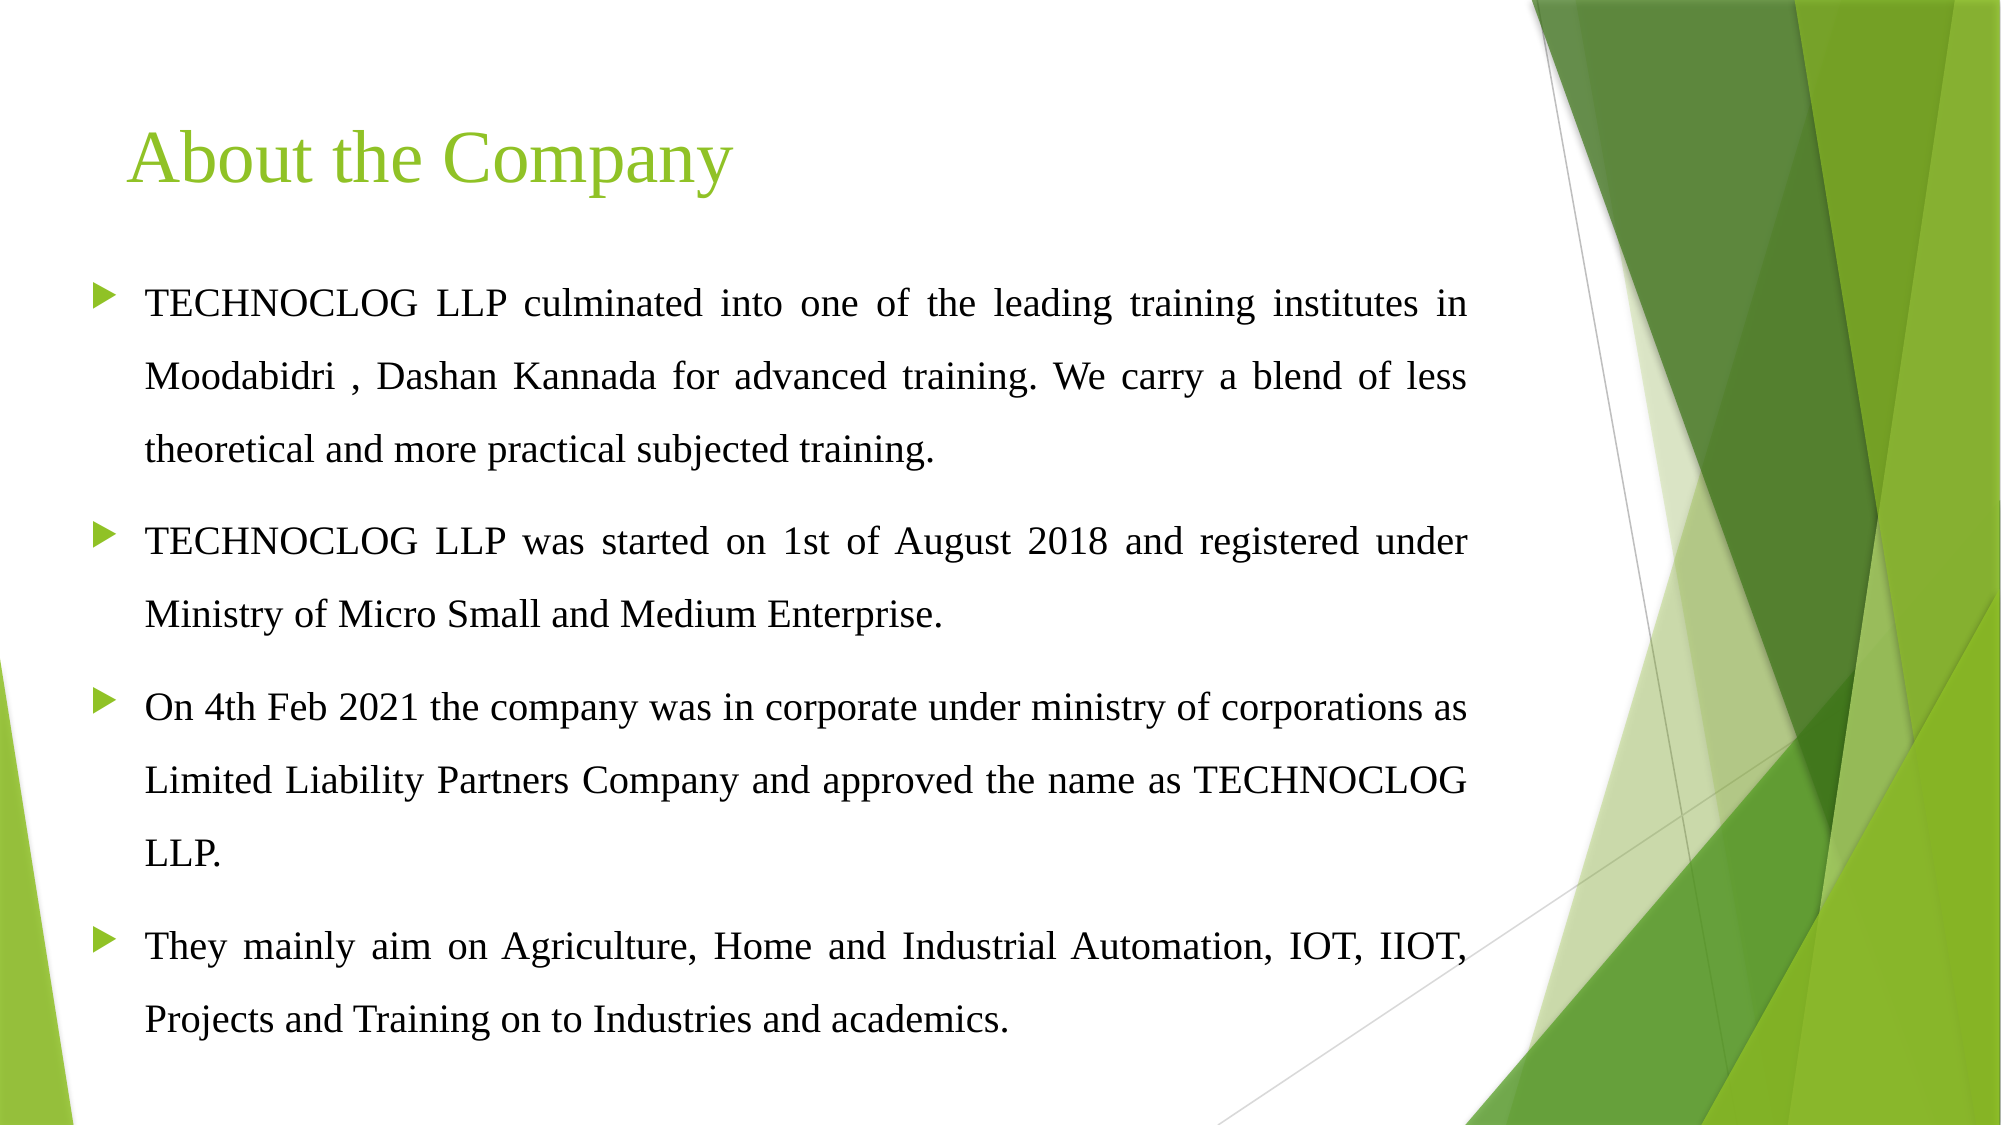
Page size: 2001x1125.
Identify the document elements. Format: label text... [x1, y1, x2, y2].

list TECHNOCLOG LLP culminated into one of the leading training institutes in Moodabidri , Dashan Kannada for advanced training. We carry a blend of less theoretical and more practical subjected training. TECHNOCLOG LLP was started on 1st of August 2018 and registered under Ministry of Micro Small and Medium Enterprise. On 4th Feb 2021 the company was in corporate under ministry of corporations as Limited Liability Partners Company and approved the name as TECHNOCLOG LLP. They mainly aim on Agriculture, Home and Industrial Automation, IOT, IIOT, Projects and Training on to Industries and academics. [75, 244, 1486, 1050]
title About the Company [111, 99, 1522, 225]
